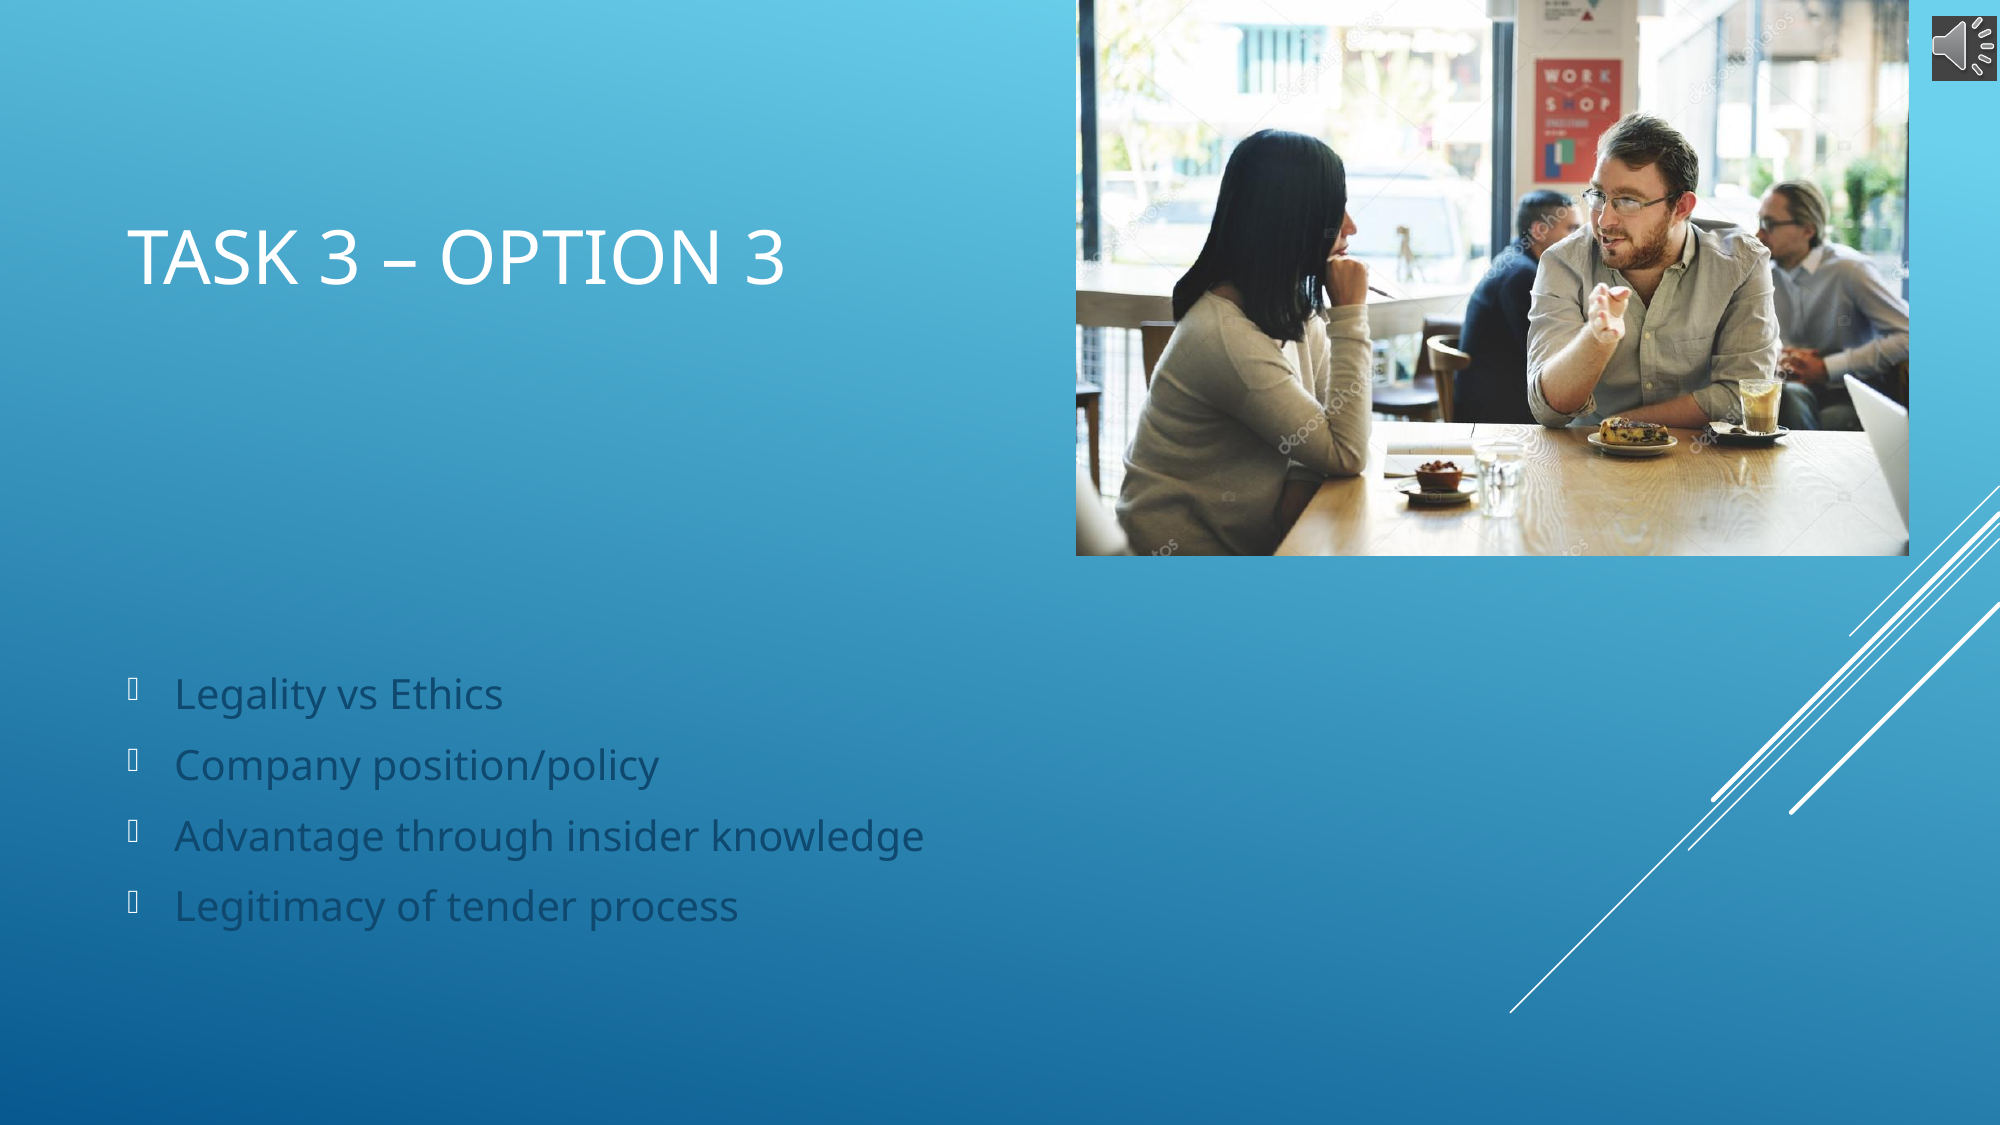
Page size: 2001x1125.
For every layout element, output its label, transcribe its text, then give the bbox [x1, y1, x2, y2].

title Task 3 – Option 3 [112, 130, 1076, 378]
list Legality vs Ethics Company position/policy Advantage through insider knowledge Legitimacy of tender process [112, 521, 1909, 1077]
picture [1930, 14, 1999, 82]
picture [1076, 0, 1909, 556]
